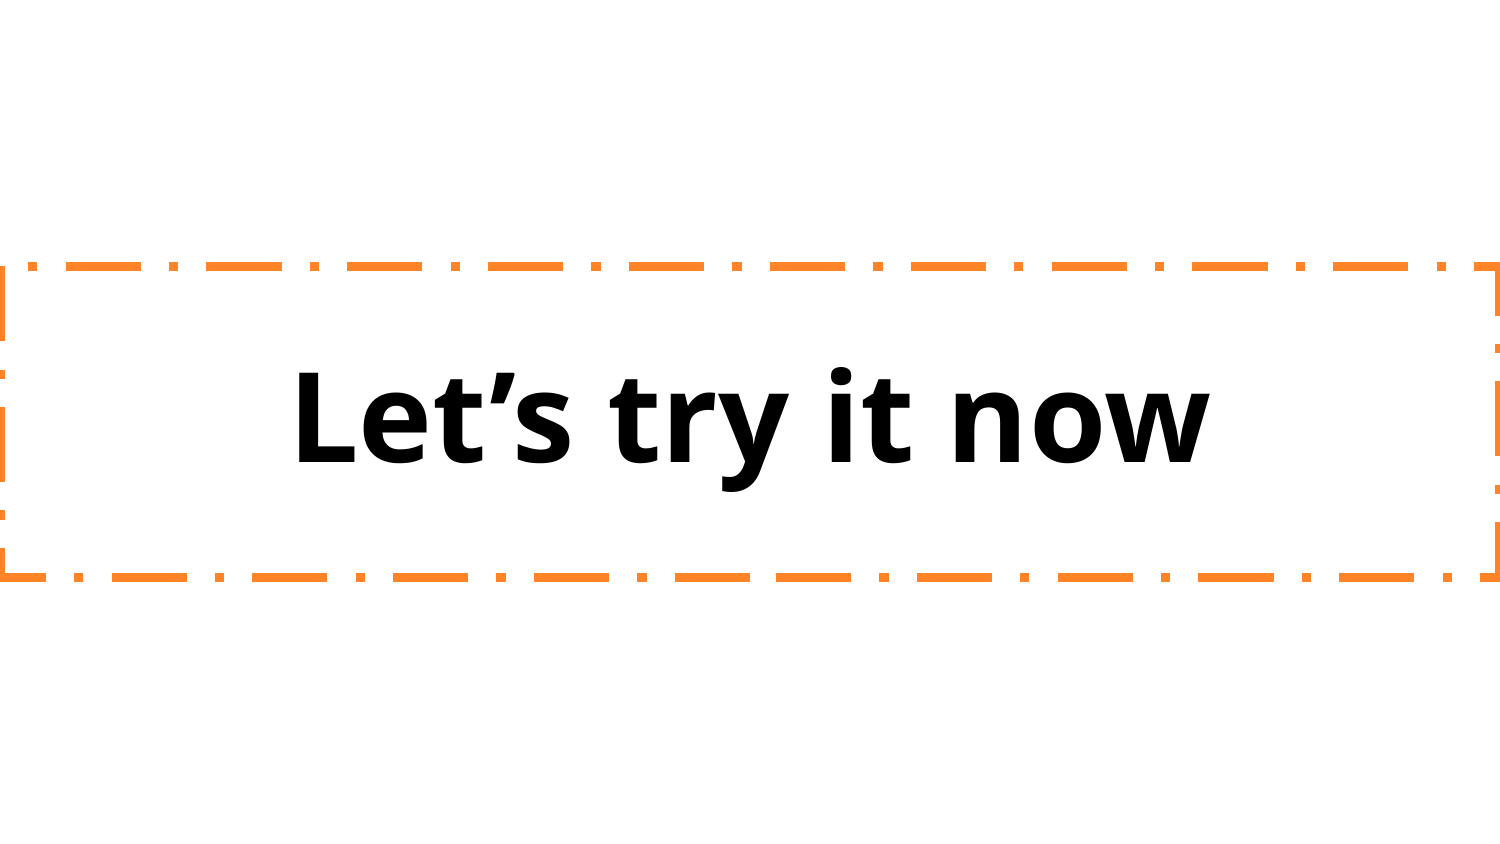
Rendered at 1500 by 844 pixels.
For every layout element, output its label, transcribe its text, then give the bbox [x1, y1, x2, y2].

title Let’s try it now [0, 266, 1500, 578]
